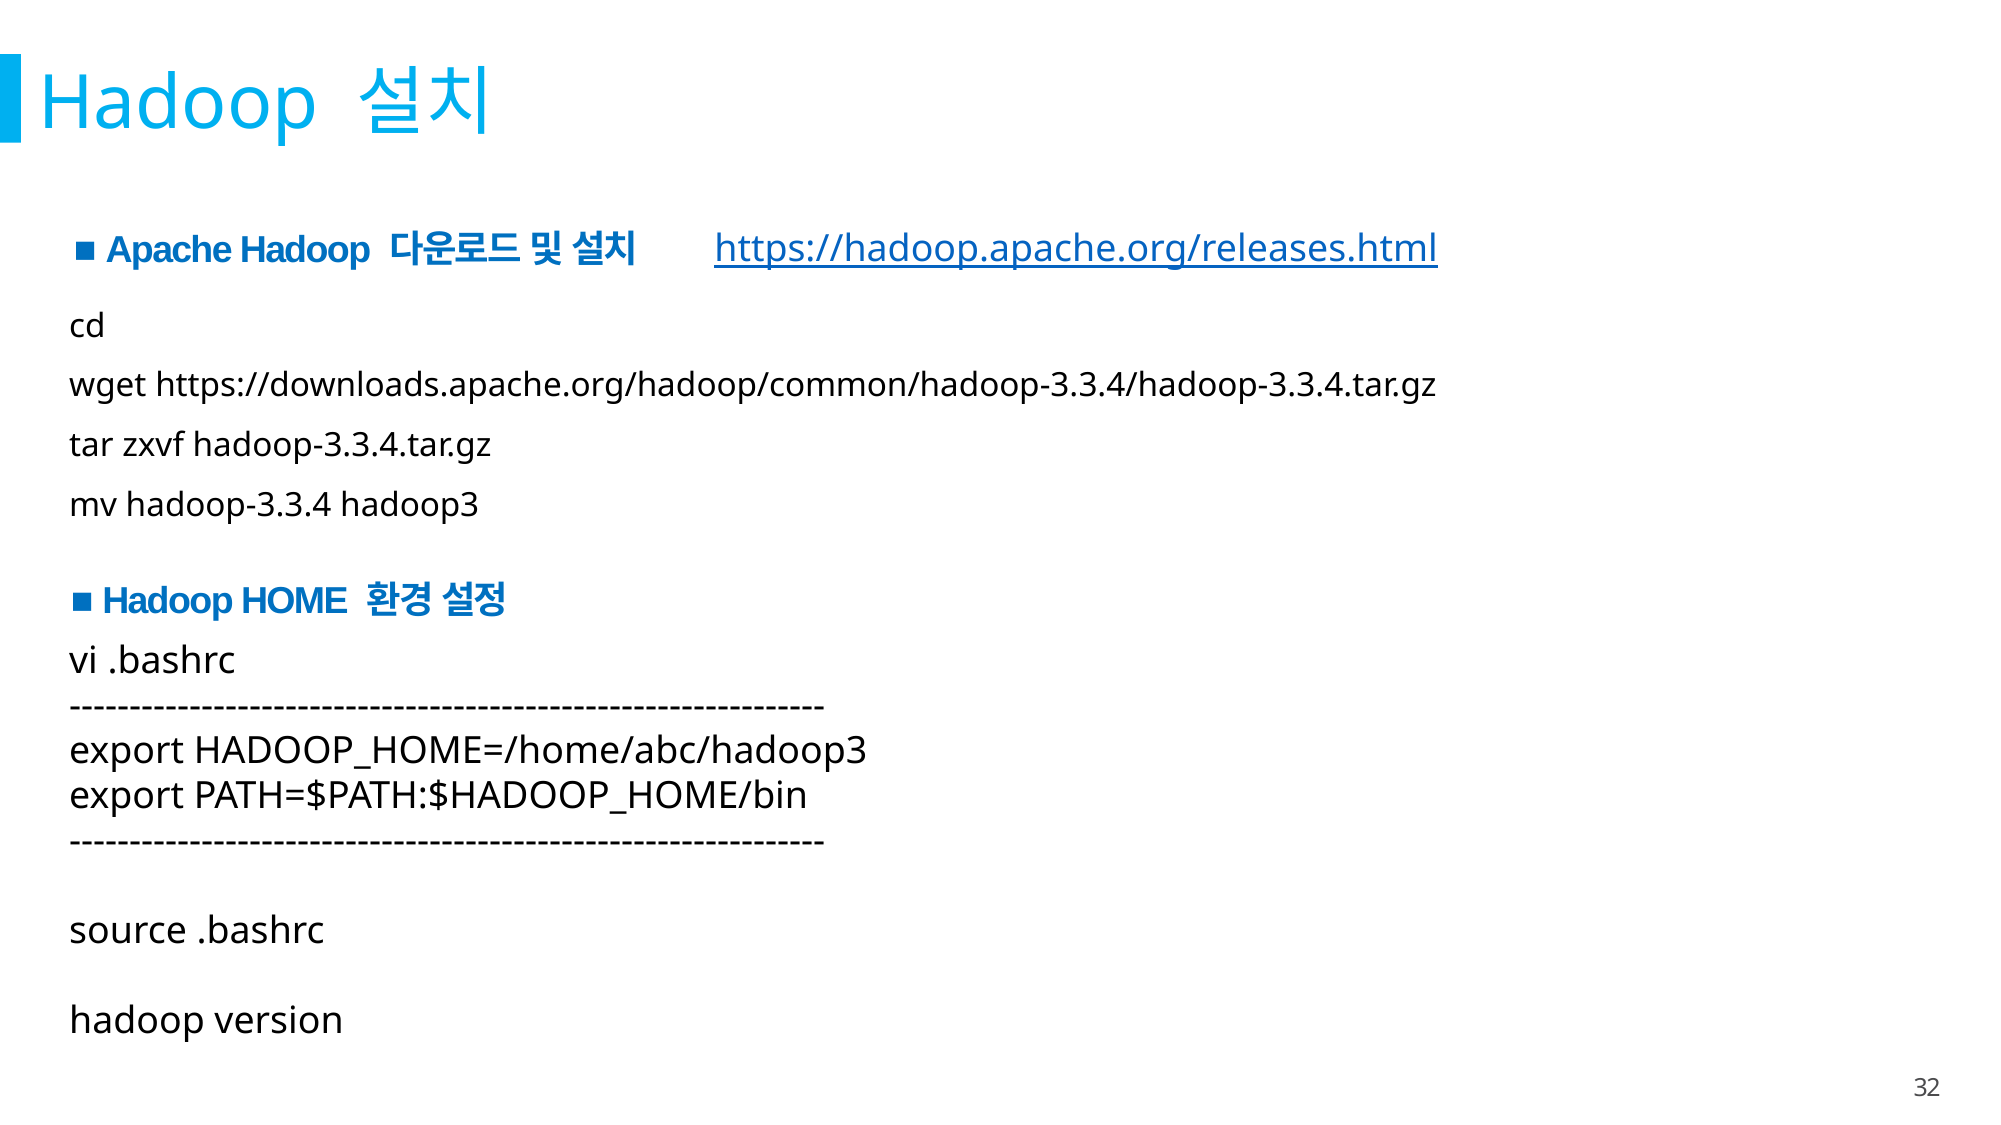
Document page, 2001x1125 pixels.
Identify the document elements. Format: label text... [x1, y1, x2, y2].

text_box cd wget https://downloads.apache.org/hadoop/common/hadoop-3.3.4/hadoop-3.3.4.tar.gz tar zxvf hadoop-3.3.4.tar.gz mv hadoop-3.3.4 hadoop3 [54, 276, 1910, 531]
text_box https://hadoop.apache.org/releases.html [699, 217, 1454, 283]
text_box Hadoop 설치 [23, 56, 1707, 146]
text_box ■ Hadoop HOME 환경 설정 [70, 568, 509, 628]
text_box [0, 53, 22, 144]
text_box ■ Apache Hadoop 다운로드 및 설치 [74, 217, 639, 277]
text_box vi .bashrc --------------------------------------------------------------- export HADOOP_HOME=/home/abc/hadoop3 export PATH=$PATH:$HADOOP_HOME/bin --------------------------------------------------------------- source .bashrc hadoop version [54, 628, 1789, 1049]
